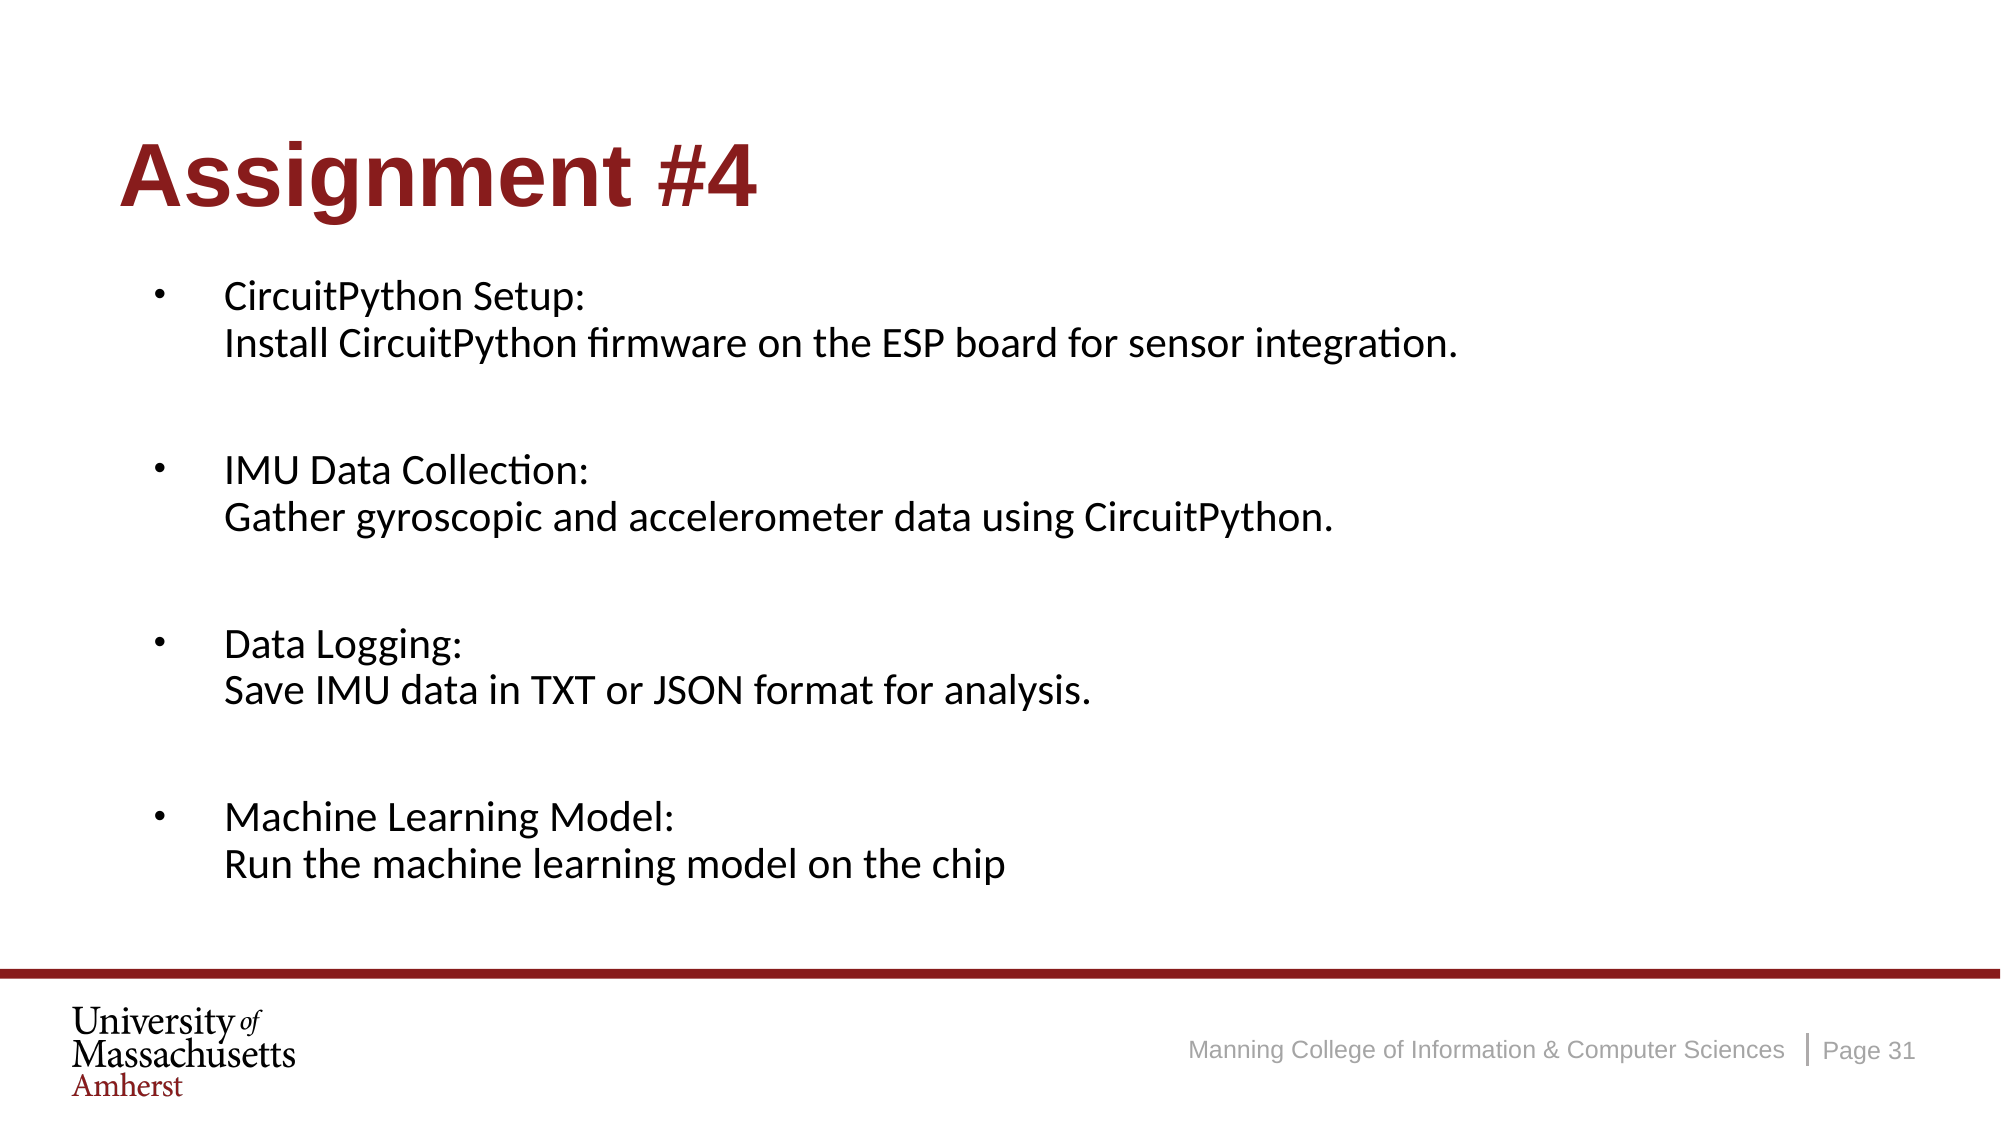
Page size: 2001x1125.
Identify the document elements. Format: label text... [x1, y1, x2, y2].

picture [70, 1006, 296, 1097]
slide_number Page 31 [1807, 1033, 1966, 1067]
list CircuitPython Setup: Install CircuitPython firmware on the ESP board for sensor integration. IMU Data Collection: Gather gyroscopic and accelerometer data using CircuitPython. Data Logging: Save IMU data in TXT or JSON format for analysis. Machine Learning Model: Run the machine learning model on the chip [103, 265, 1899, 902]
title Assignment #4 [103, 121, 1899, 234]
